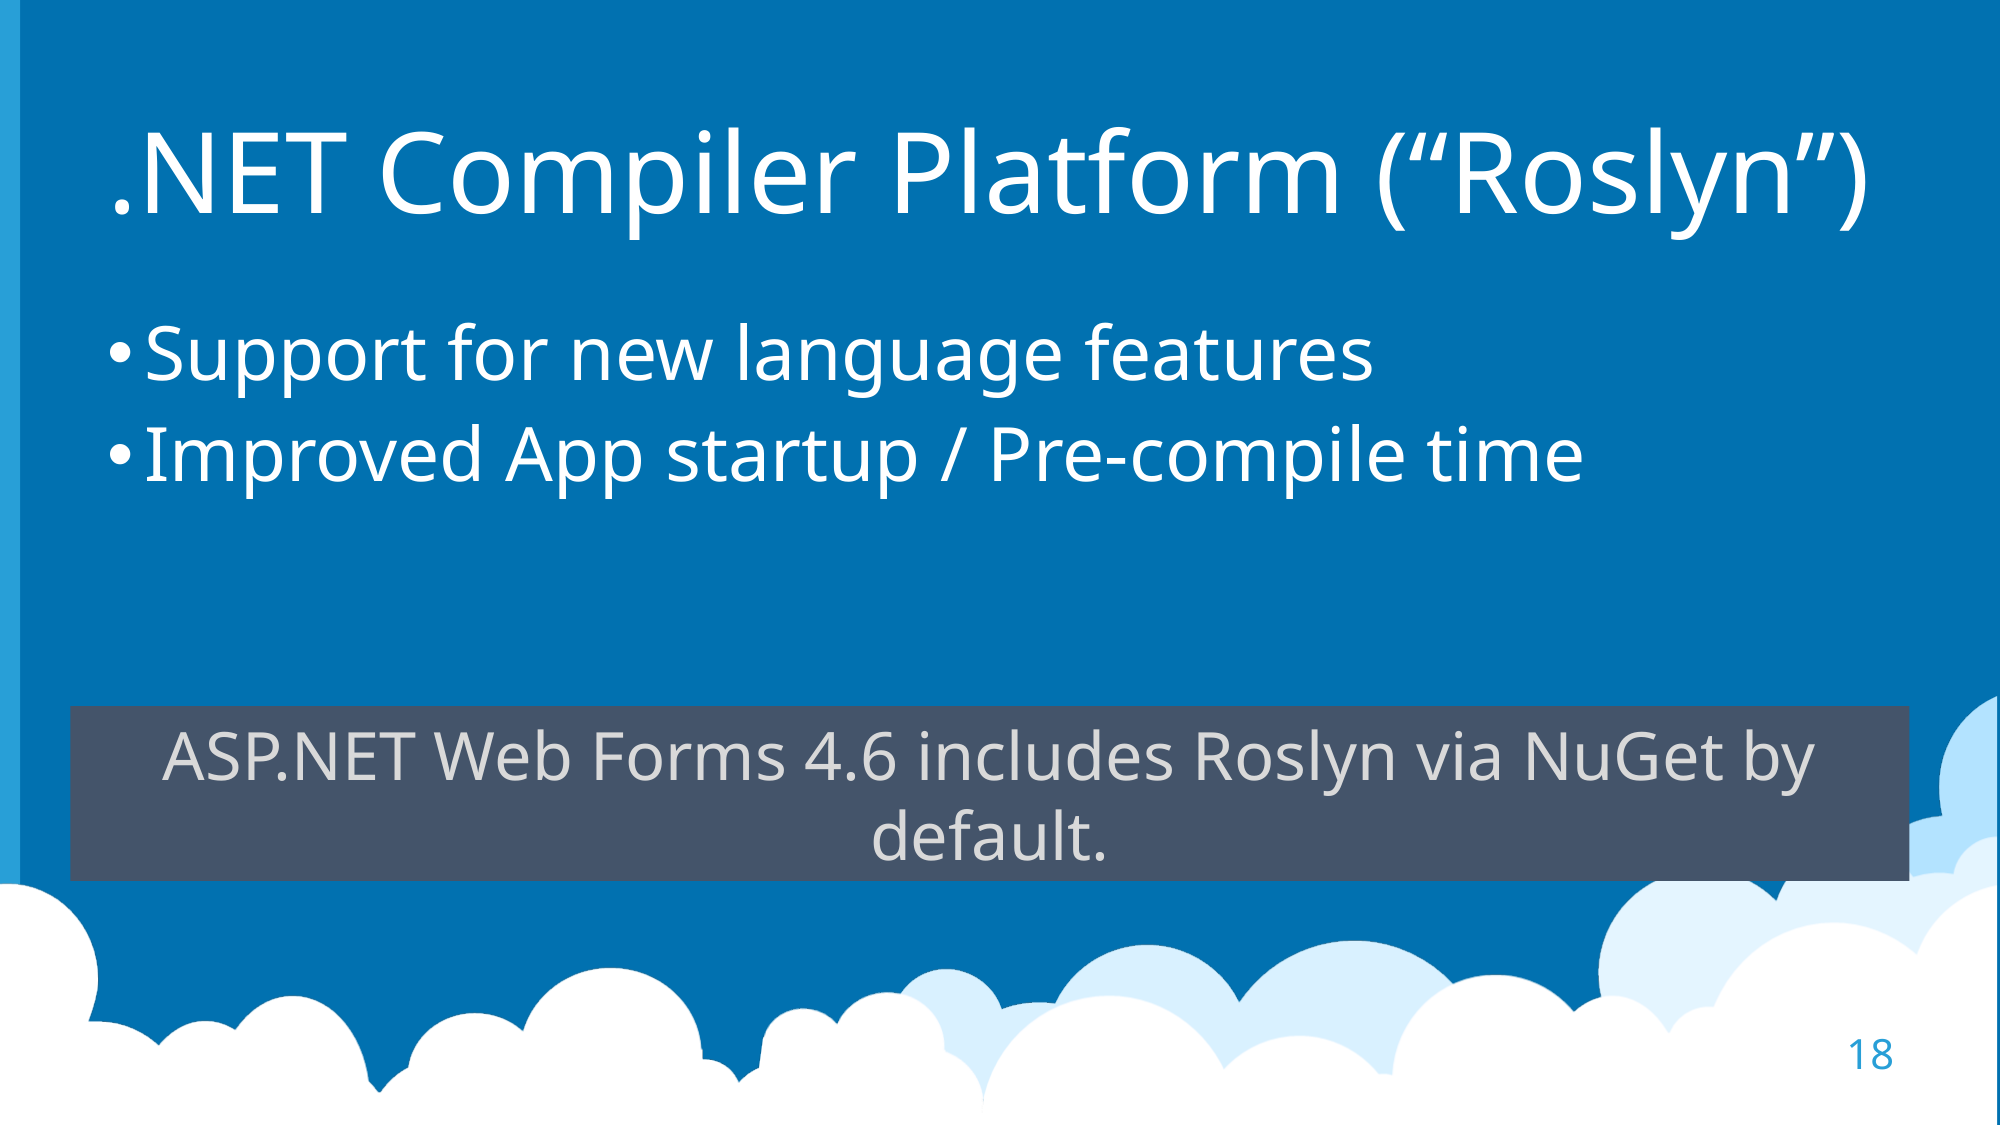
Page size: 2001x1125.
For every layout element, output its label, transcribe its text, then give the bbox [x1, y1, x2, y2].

list Support for new language features Improved App startup / Pre-compile time [92, 307, 1910, 706]
text_box ASP.NET Web Forms 4.6 includes Roslyn via NuGet by default. [70, 706, 1910, 881]
title .NET Compiler Platform (“Roslyn”) [92, 68, 1910, 286]
list Support for new language features Improved App startup / Pre-compile time [92, 881, 1910, 1000]
slide_number 18 [1459, 1026, 1910, 1087]
picture [0, 689, 1998, 1125]
